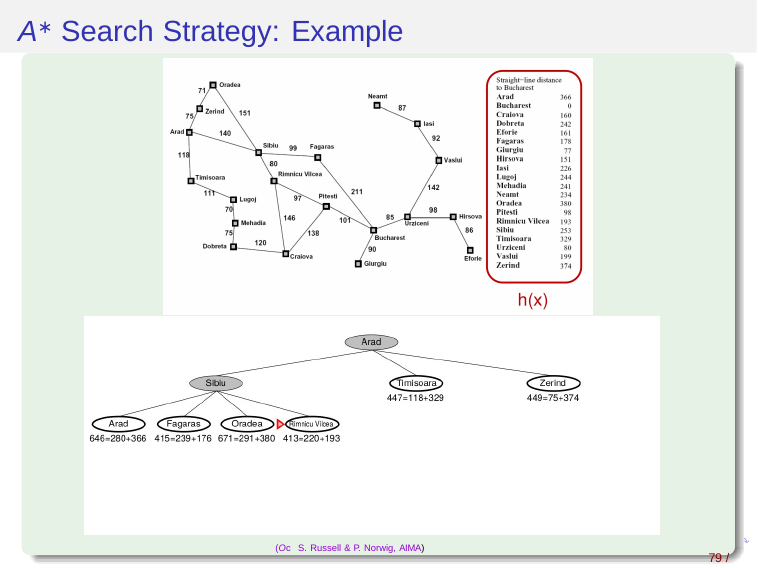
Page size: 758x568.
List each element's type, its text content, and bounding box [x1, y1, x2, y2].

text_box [21, 52, 744, 564]
text_box A∗ Search Strategy: Example [11, 7, 413, 48]
